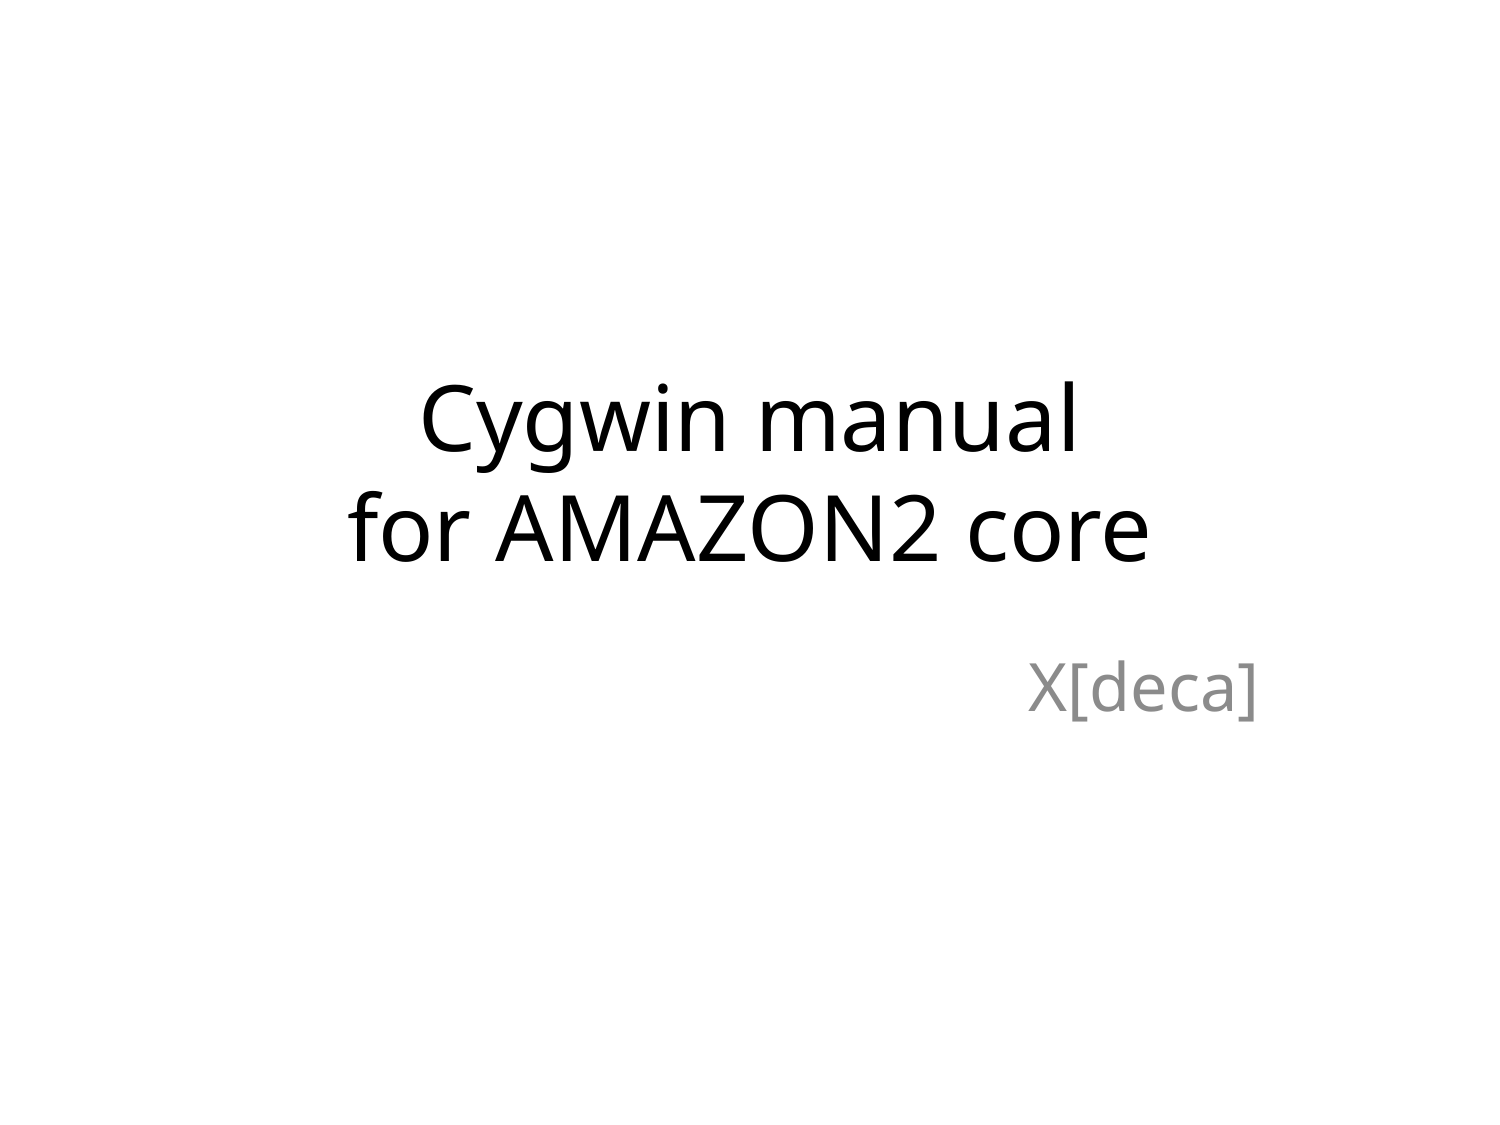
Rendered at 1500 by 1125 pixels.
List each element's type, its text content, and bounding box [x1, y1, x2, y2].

title Cygwin manual for AMAZON2 core [112, 349, 1388, 591]
subtitle X[deca] [225, 637, 1275, 925]
